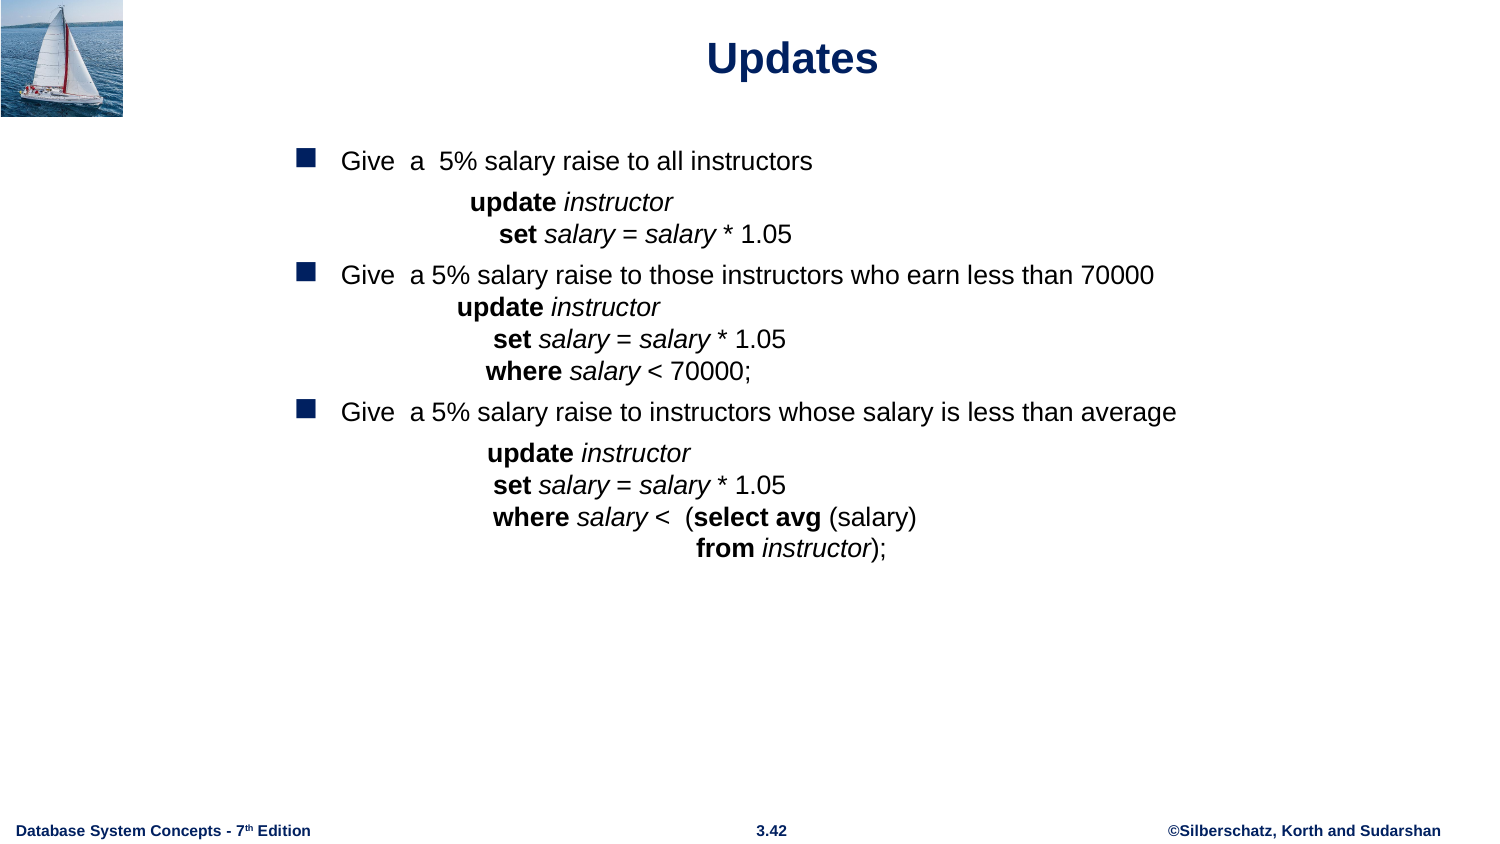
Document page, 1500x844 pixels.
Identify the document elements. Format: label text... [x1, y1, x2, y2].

list Give a 5% salary raise to all instructors update instructor set salary = salary * 1.05 Give a 5% salary raise to those instructors who earn less than 70000 update instructor set salary = salary * 1.05 where salary < 70000; Give a 5% salary raise to instructors whose salary is less than average update instructor set salary = salary * 1.05 where salary < (select avg (salary) from instructor); [283, 136, 1223, 736]
title Updates [295, 14, 1290, 91]
picture [0, 0, 123, 117]
